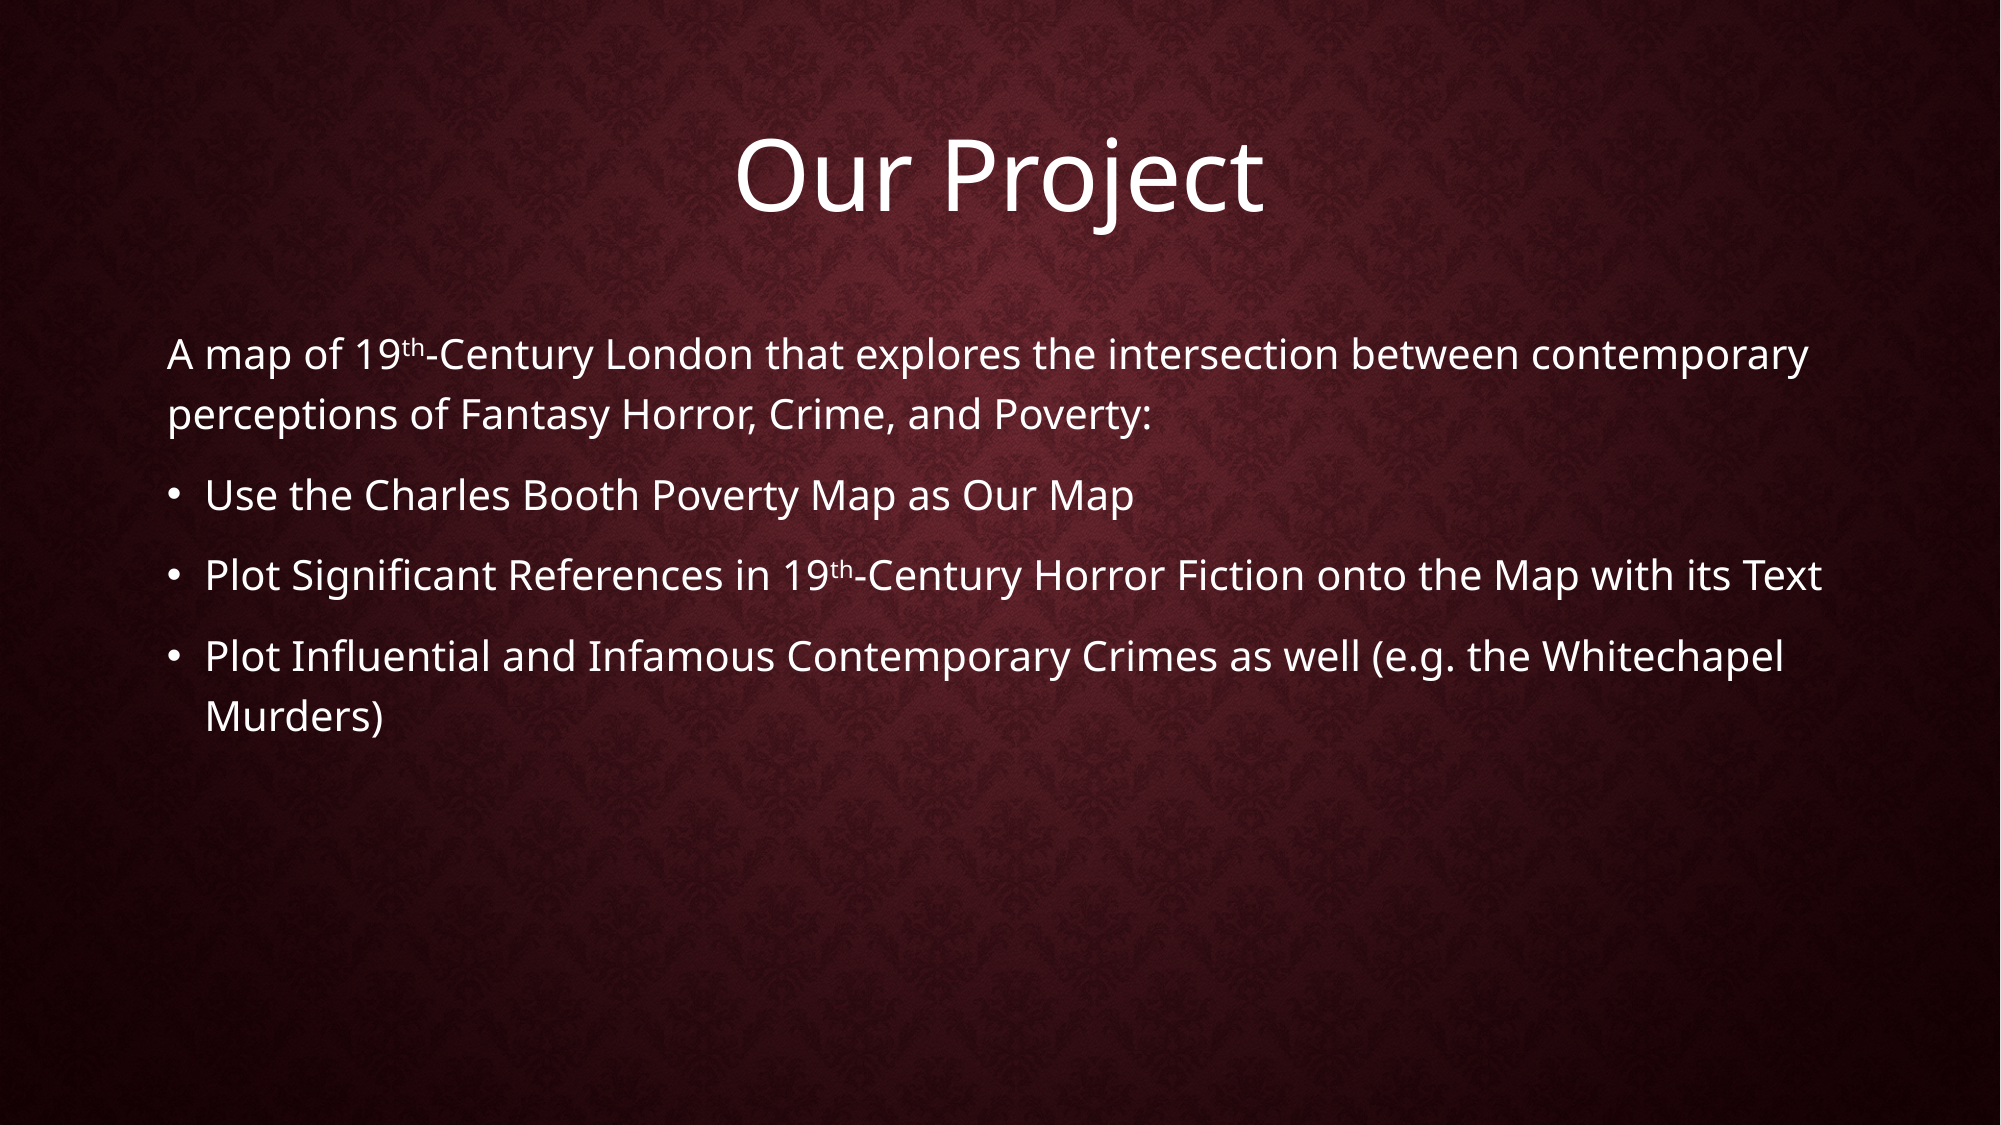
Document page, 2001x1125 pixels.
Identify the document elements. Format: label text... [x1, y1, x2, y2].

text_box Our Project [151, 104, 1847, 240]
list A map of 19th-Century London that explores the intersection between contemporary perceptions of Fantasy Horror, Crime, and Poverty: Use the Charles Booth Poverty Map as Our Map Plot Significant References in 19th-Century Horror Fiction onto the Map with its Text Plot Influential and Infamous Contemporary Crimes as well (e.g. the Whitechapel Murders) [151, 309, 1851, 917]
